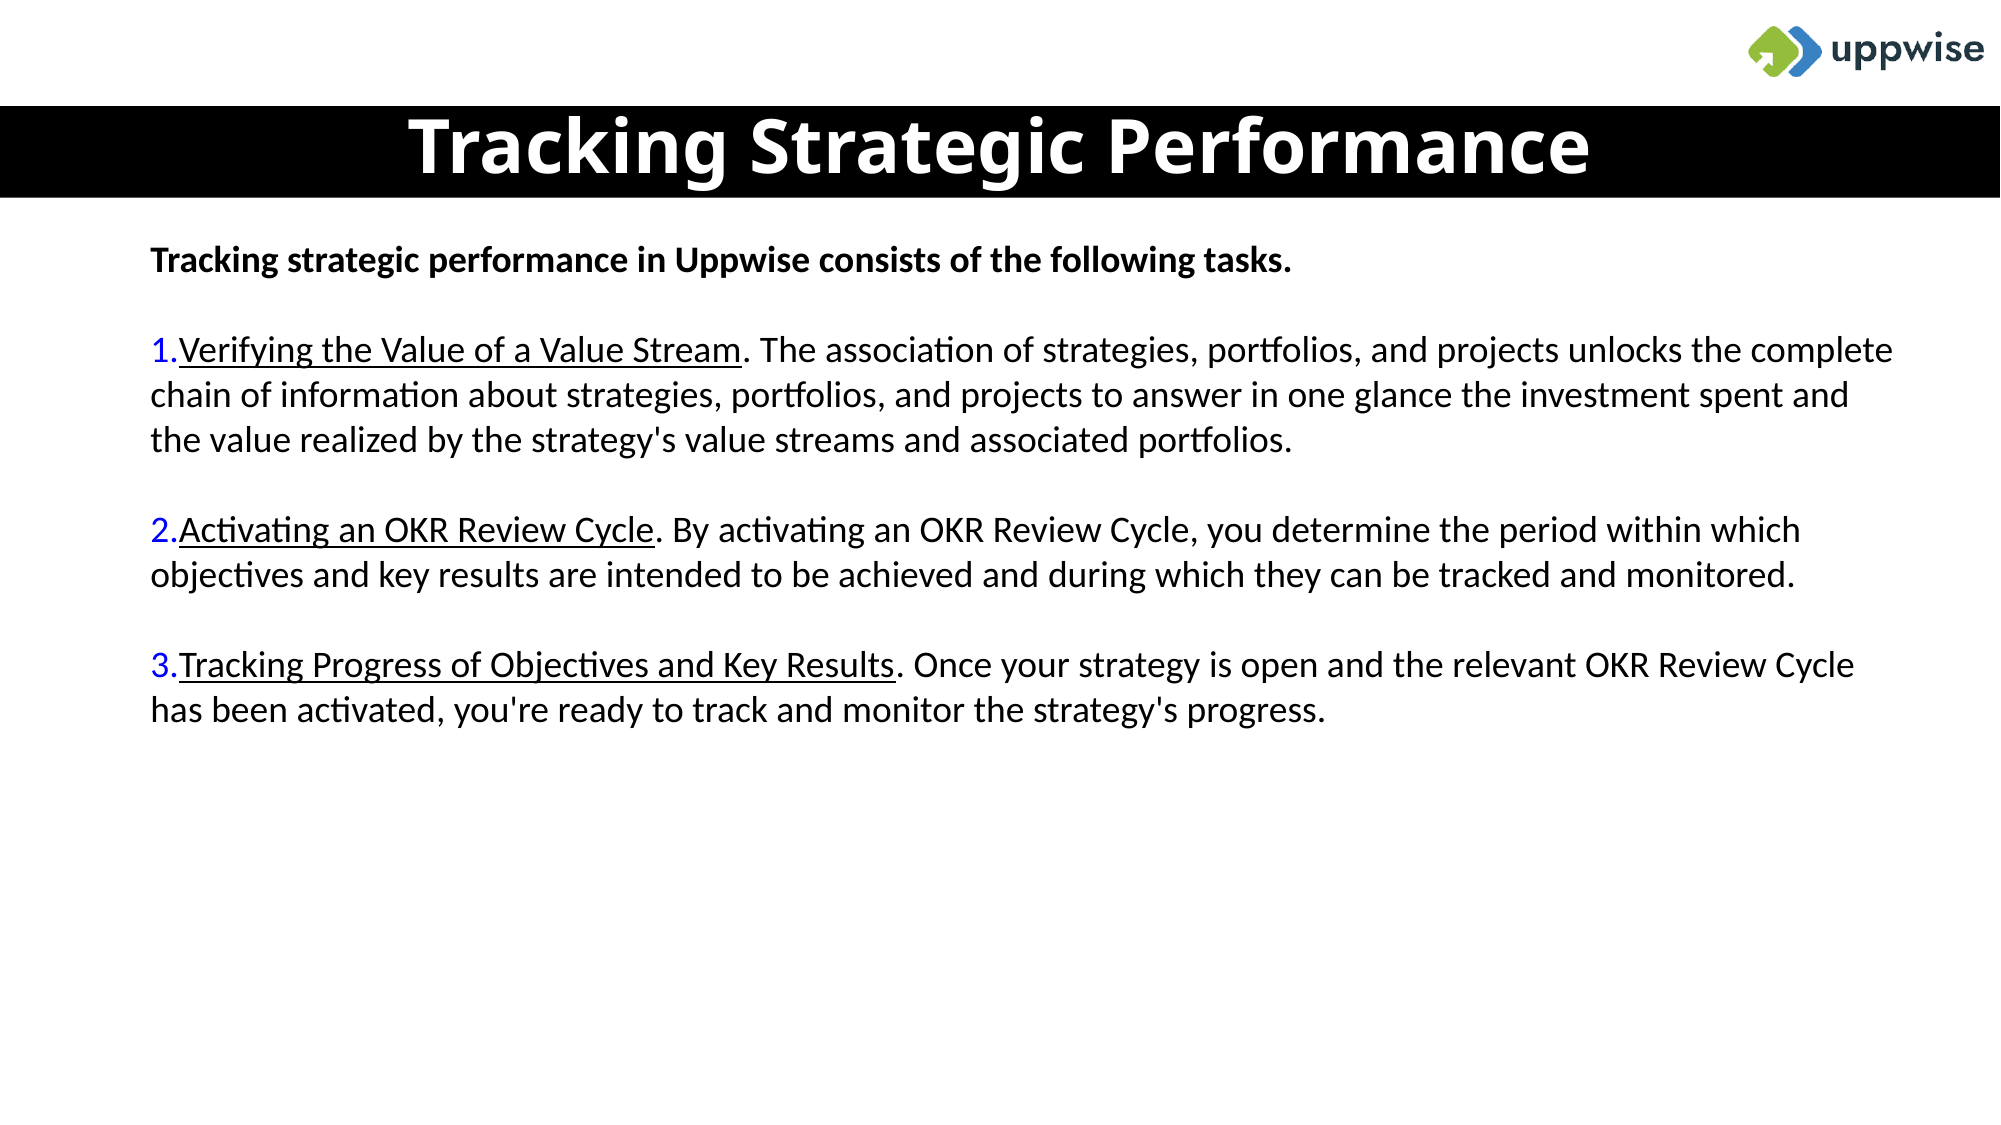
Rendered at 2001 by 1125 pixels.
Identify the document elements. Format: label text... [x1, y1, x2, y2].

text_box Verifying the Value of a Value Stream. The association of strategies, portfolios, and projects unlocks the complete chain of information about strategies, portfolios, and projects to answer in one glance the investment spent and the value realized by the strategy's value streams and associated portfolios. Activating an OKR Review Cycle. By activating an OKR Review Cycle, you determine the period within which objectives and key results are intended to be achieved and during which they can be tracked and monitored. Tracking Progress of Objectives and Key Results. Once your strategy is open and the relevant OKR Review Cycle has been activated, you're ready to track and monitor the strategy's progress. [135, 317, 1923, 738]
text_box Tracking strategic performance in Uppwise consists of the following tasks. [135, 227, 1749, 288]
text_box Tracking Strategic Performance [0, 106, 2000, 198]
picture [1748, 26, 1984, 77]
